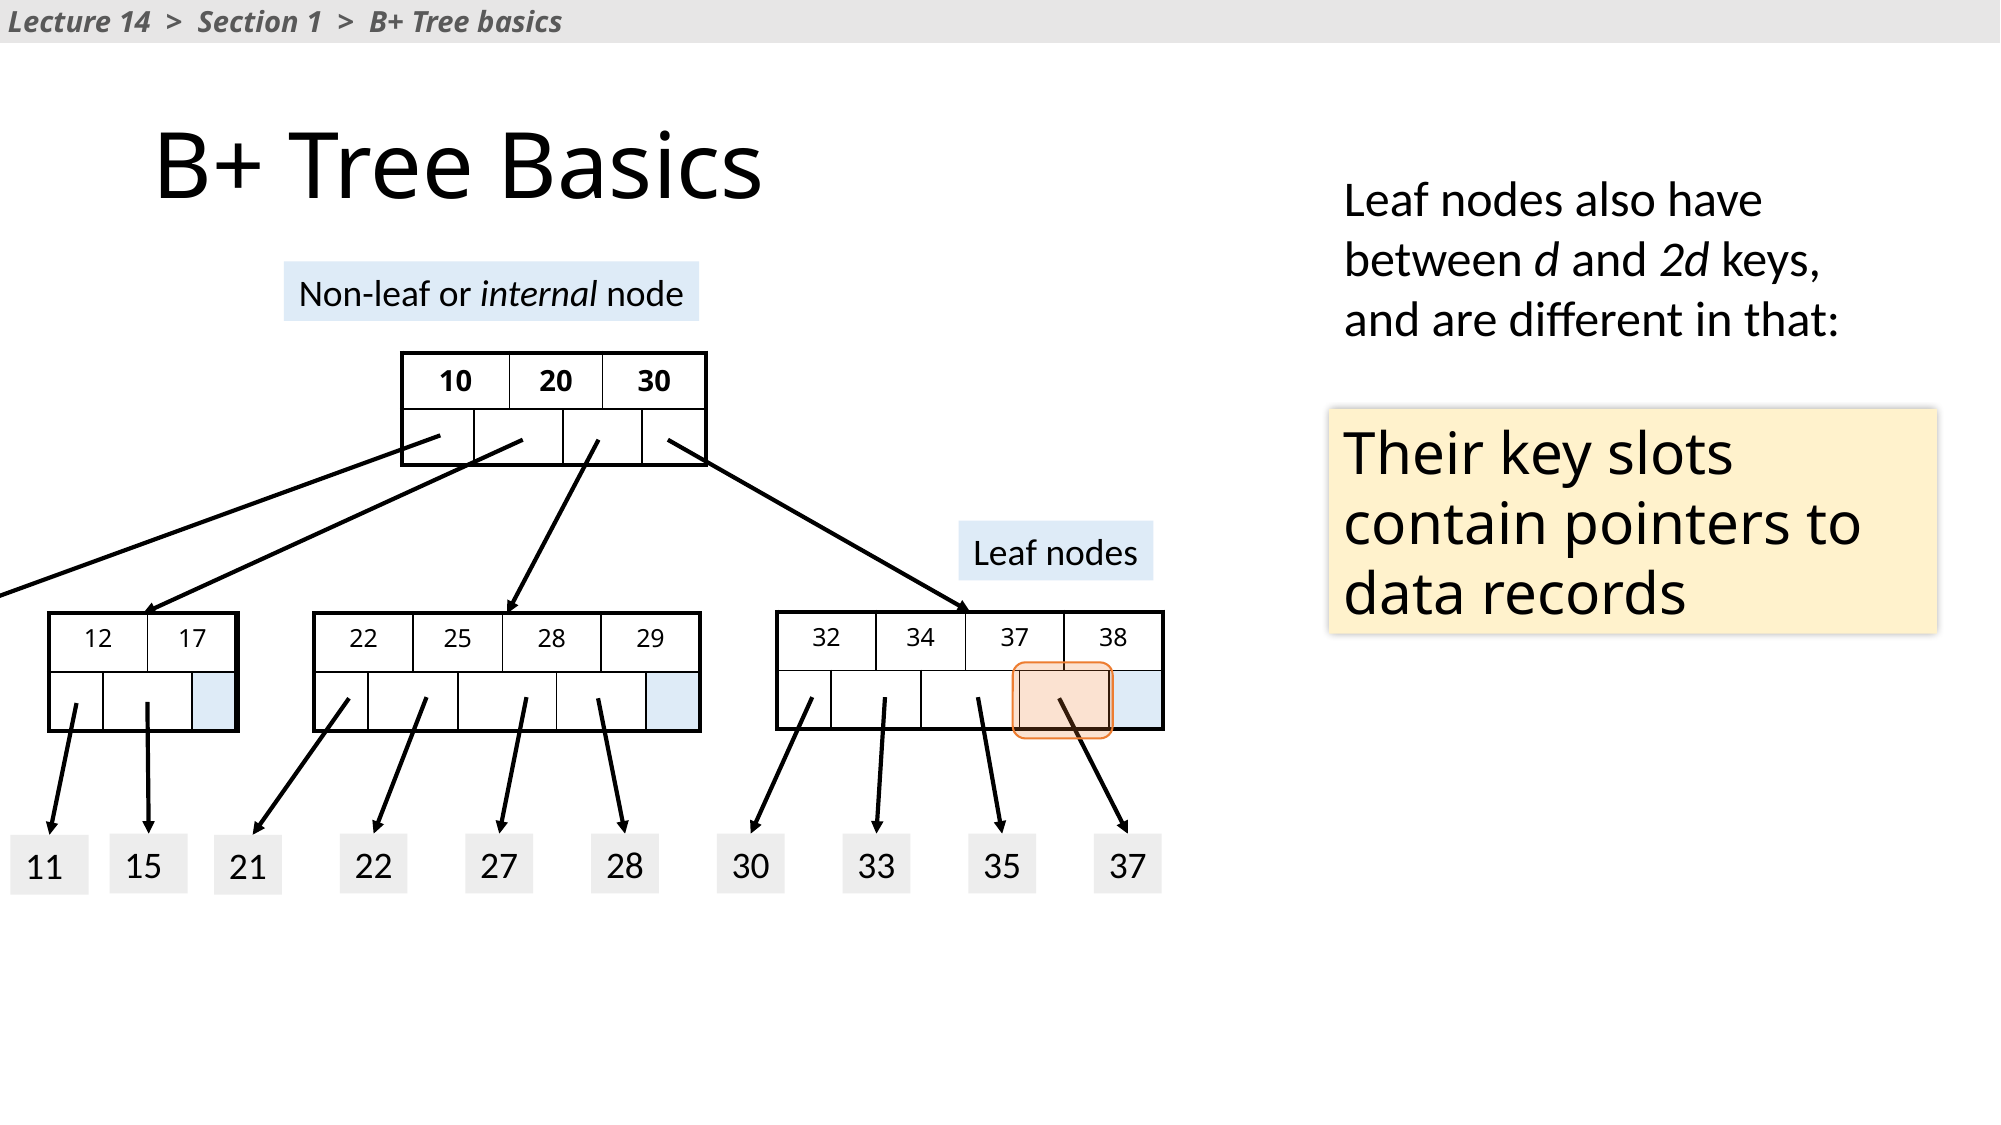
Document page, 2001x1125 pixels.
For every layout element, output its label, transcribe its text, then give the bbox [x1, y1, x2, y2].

table_header 20 [510, 355, 602, 408]
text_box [252, 698, 349, 835]
table_cell [643, 410, 704, 463]
table_cell [369, 673, 457, 729]
text_box Leaf nodes [971, 520, 1154, 581]
text_box [1011, 661, 1114, 740]
text_box Non-leaf or internal node [283, 261, 700, 321]
text_box 30 [716, 833, 785, 894]
table_cell [404, 410, 473, 439]
table_cell [832, 671, 920, 727]
table_cell [193, 673, 234, 729]
table_cell [779, 671, 830, 727]
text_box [0, 0, 2000, 47]
text_box 37 [1093, 833, 1162, 894]
table_cell [104, 673, 191, 729]
text_box Leaf nodes also have between d and 2d keys, and are different in that: [1329, 159, 1915, 355]
table_cell [51, 673, 102, 729]
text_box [667, 439, 971, 612]
table_header 32 [779, 614, 875, 670]
table_header 34 [877, 614, 965, 670]
table_header 37 [966, 614, 1063, 670]
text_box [876, 697, 886, 834]
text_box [977, 697, 1003, 834]
table_header 38 [1065, 614, 1161, 670]
table_header 10 [404, 355, 509, 408]
table_cell [459, 673, 556, 729]
table_cell [922, 671, 1012, 727]
title B+ Tree Basics [137, 59, 1863, 278]
table_cell [475, 410, 562, 439]
text_box 35 [968, 833, 1037, 894]
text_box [142, 439, 523, 614]
text_box 22 [339, 833, 408, 894]
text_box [1059, 698, 1128, 834]
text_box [598, 698, 626, 834]
table_header 12 [51, 615, 147, 671]
table_header 25 [414, 615, 502, 671]
text_box Their key slots contain pointers to data records [1329, 408, 1937, 634]
table_header 28 [503, 615, 600, 671]
text_box 27 [465, 833, 534, 894]
table_header 29 [602, 615, 698, 671]
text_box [0, 435, 441, 603]
text_box 21 [214, 834, 282, 895]
table_header 22 [316, 615, 412, 671]
table_cell [557, 673, 645, 729]
table_header 17 [148, 615, 234, 671]
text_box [373, 697, 427, 834]
table_cell [647, 673, 698, 729]
text_box 11 [10, 834, 89, 895]
text_box 28 [591, 833, 659, 894]
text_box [49, 703, 77, 835]
text_box 33 [842, 833, 911, 894]
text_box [750, 697, 813, 834]
text_box 15 [109, 833, 188, 894]
table_cell [316, 673, 367, 729]
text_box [523, 439, 599, 614]
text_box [499, 697, 527, 834]
table_cell [564, 410, 641, 463]
table_header 30 [603, 355, 704, 408]
table_cell [1114, 671, 1161, 727]
